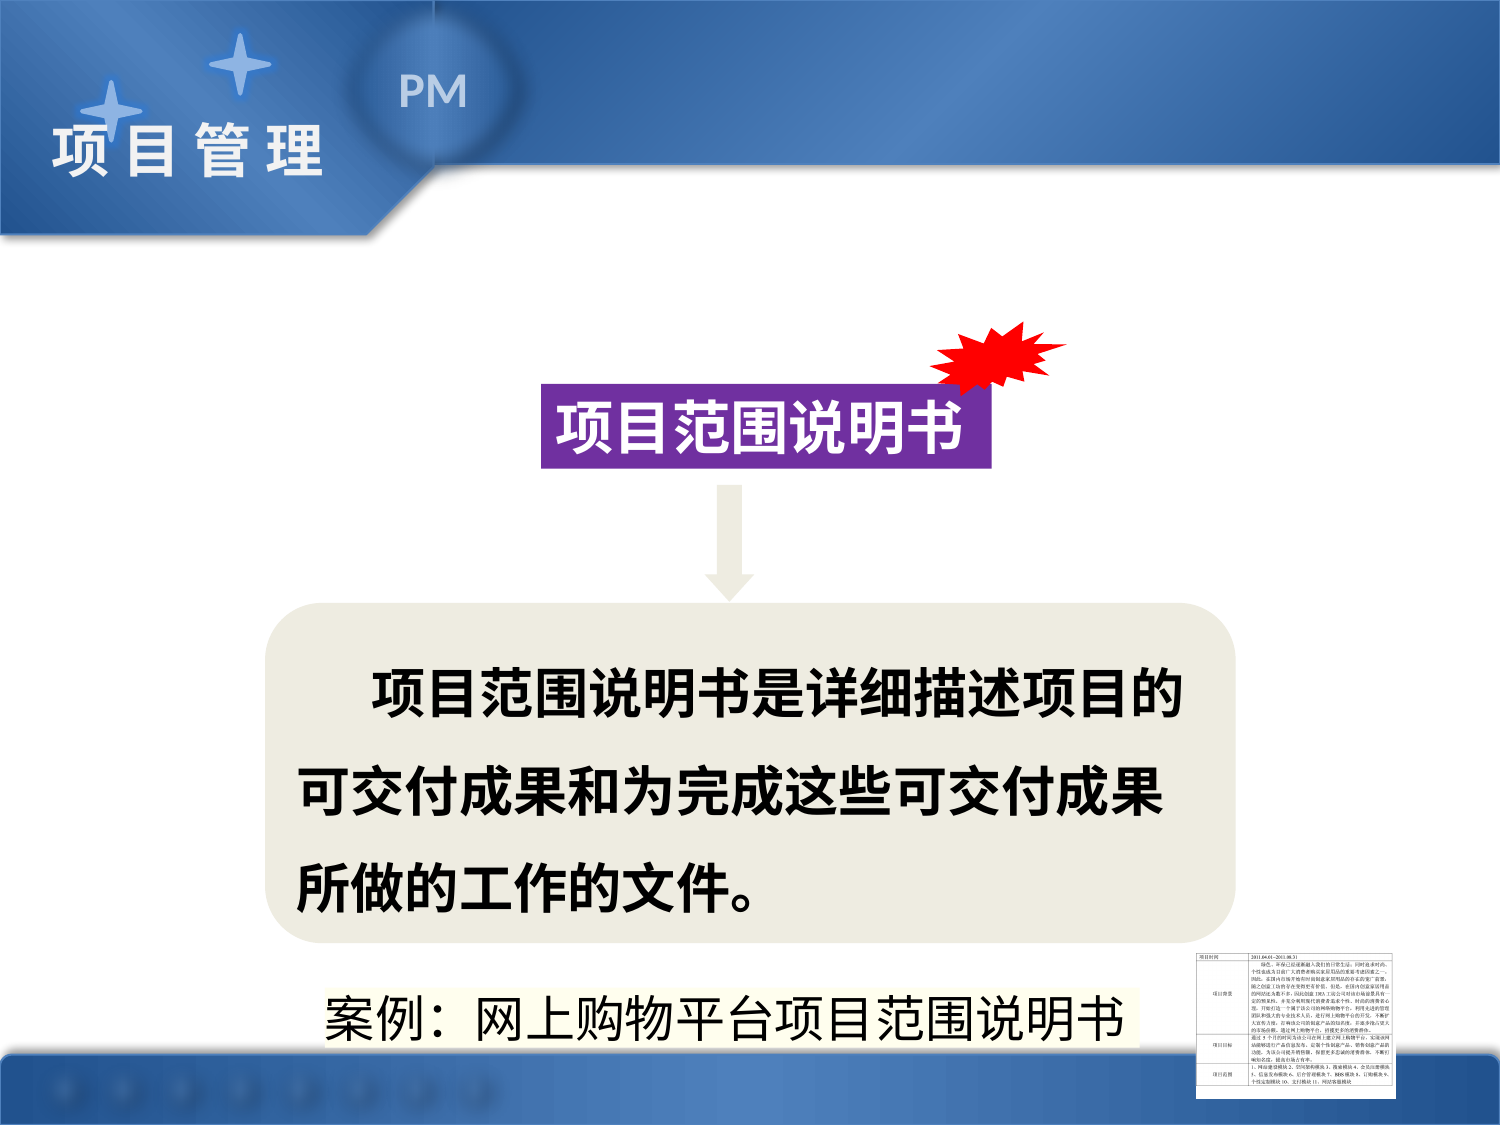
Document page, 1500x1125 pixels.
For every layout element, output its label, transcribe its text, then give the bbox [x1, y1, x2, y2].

text_box [704, 484, 755, 602]
text_box 项目范围说明书 [541, 383, 992, 469]
text_box 案例：网上购物平台项目范围说明书 [324, 987, 1140, 1048]
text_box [1195, 947, 1397, 1100]
text_box 项目范围说明书是详细描述项目的可交付成果和为完成这些可交付成果所做的工作的文件。 [265, 602, 1236, 944]
text_box [929, 321, 1067, 397]
